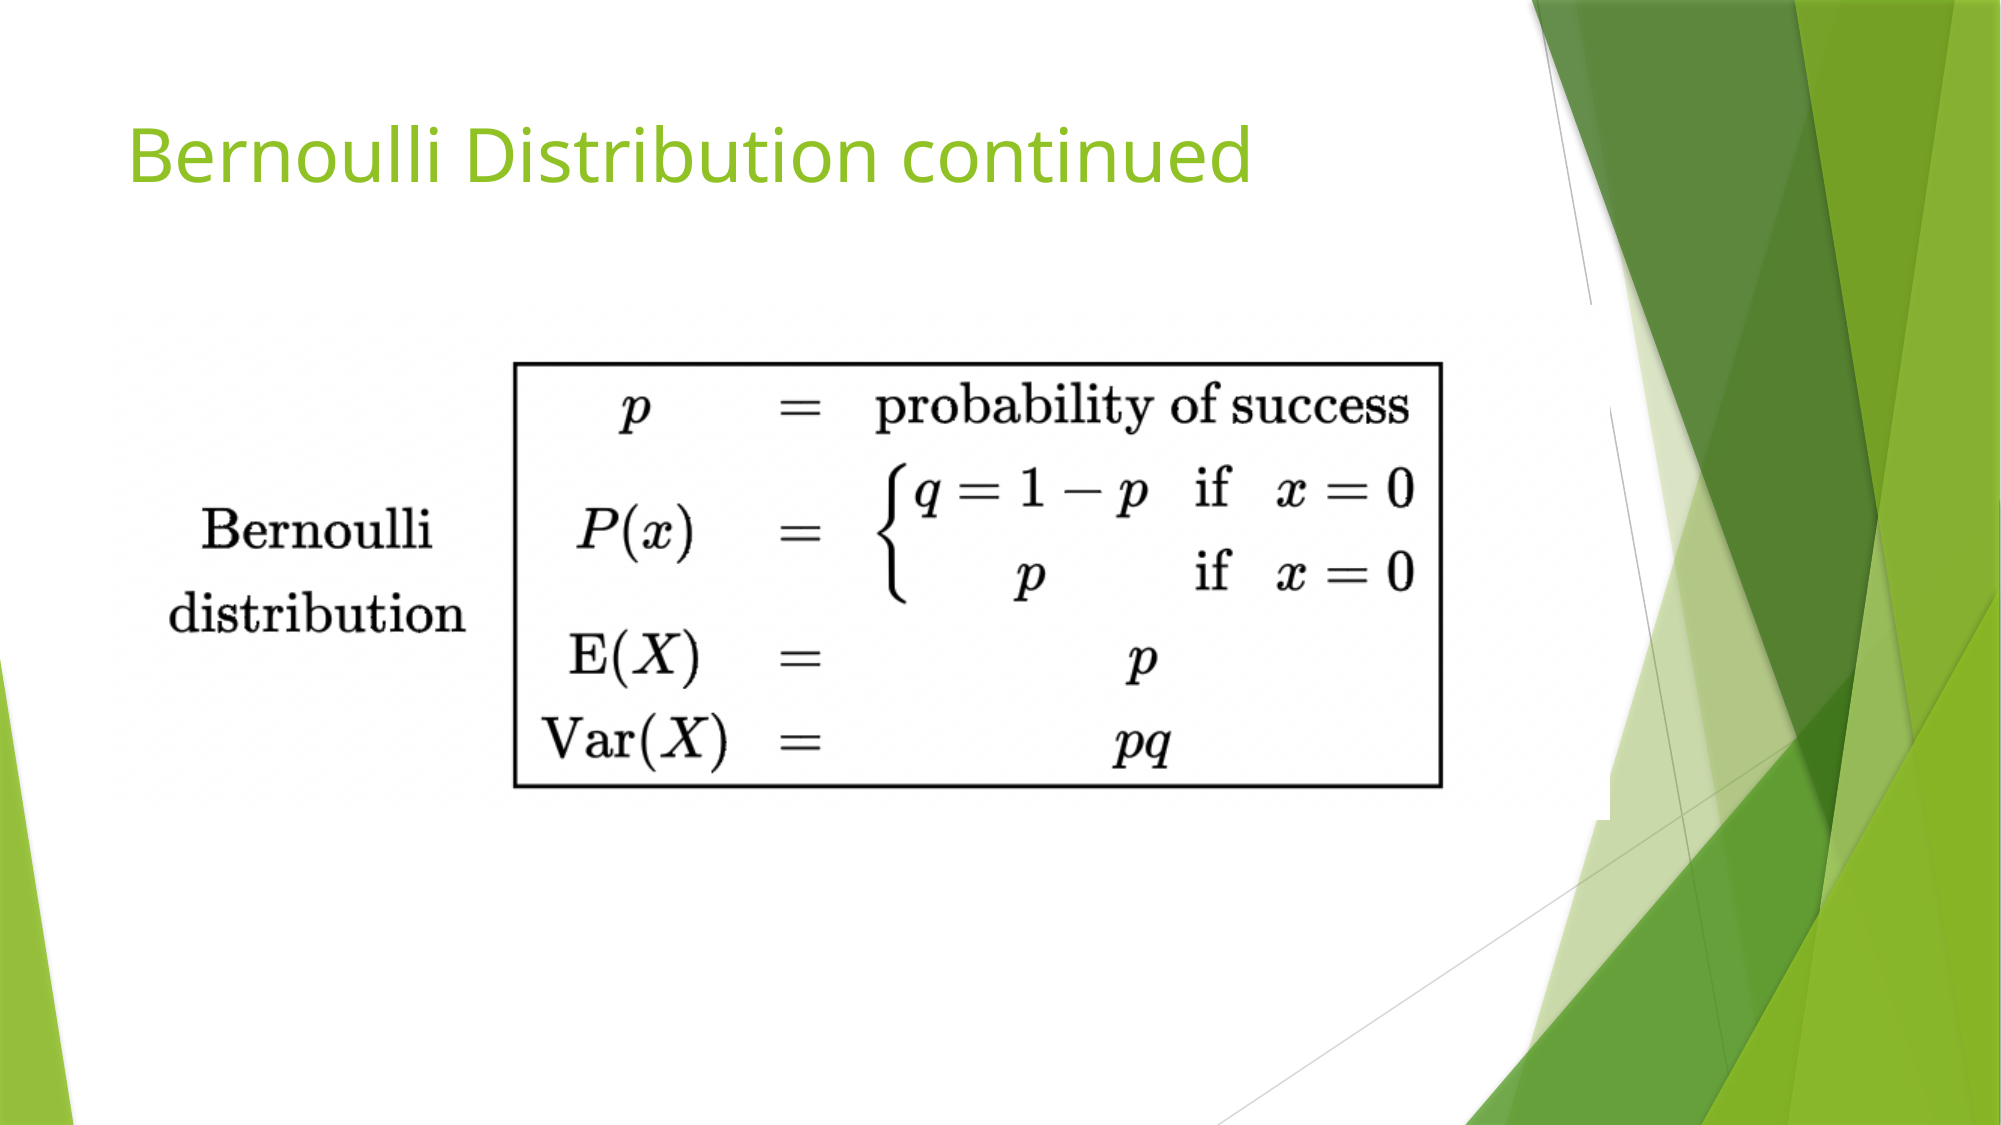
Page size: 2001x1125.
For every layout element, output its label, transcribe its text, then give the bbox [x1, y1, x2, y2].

title Bernoulli Distribution continued [111, 99, 1522, 304]
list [110, 305, 1610, 820]
